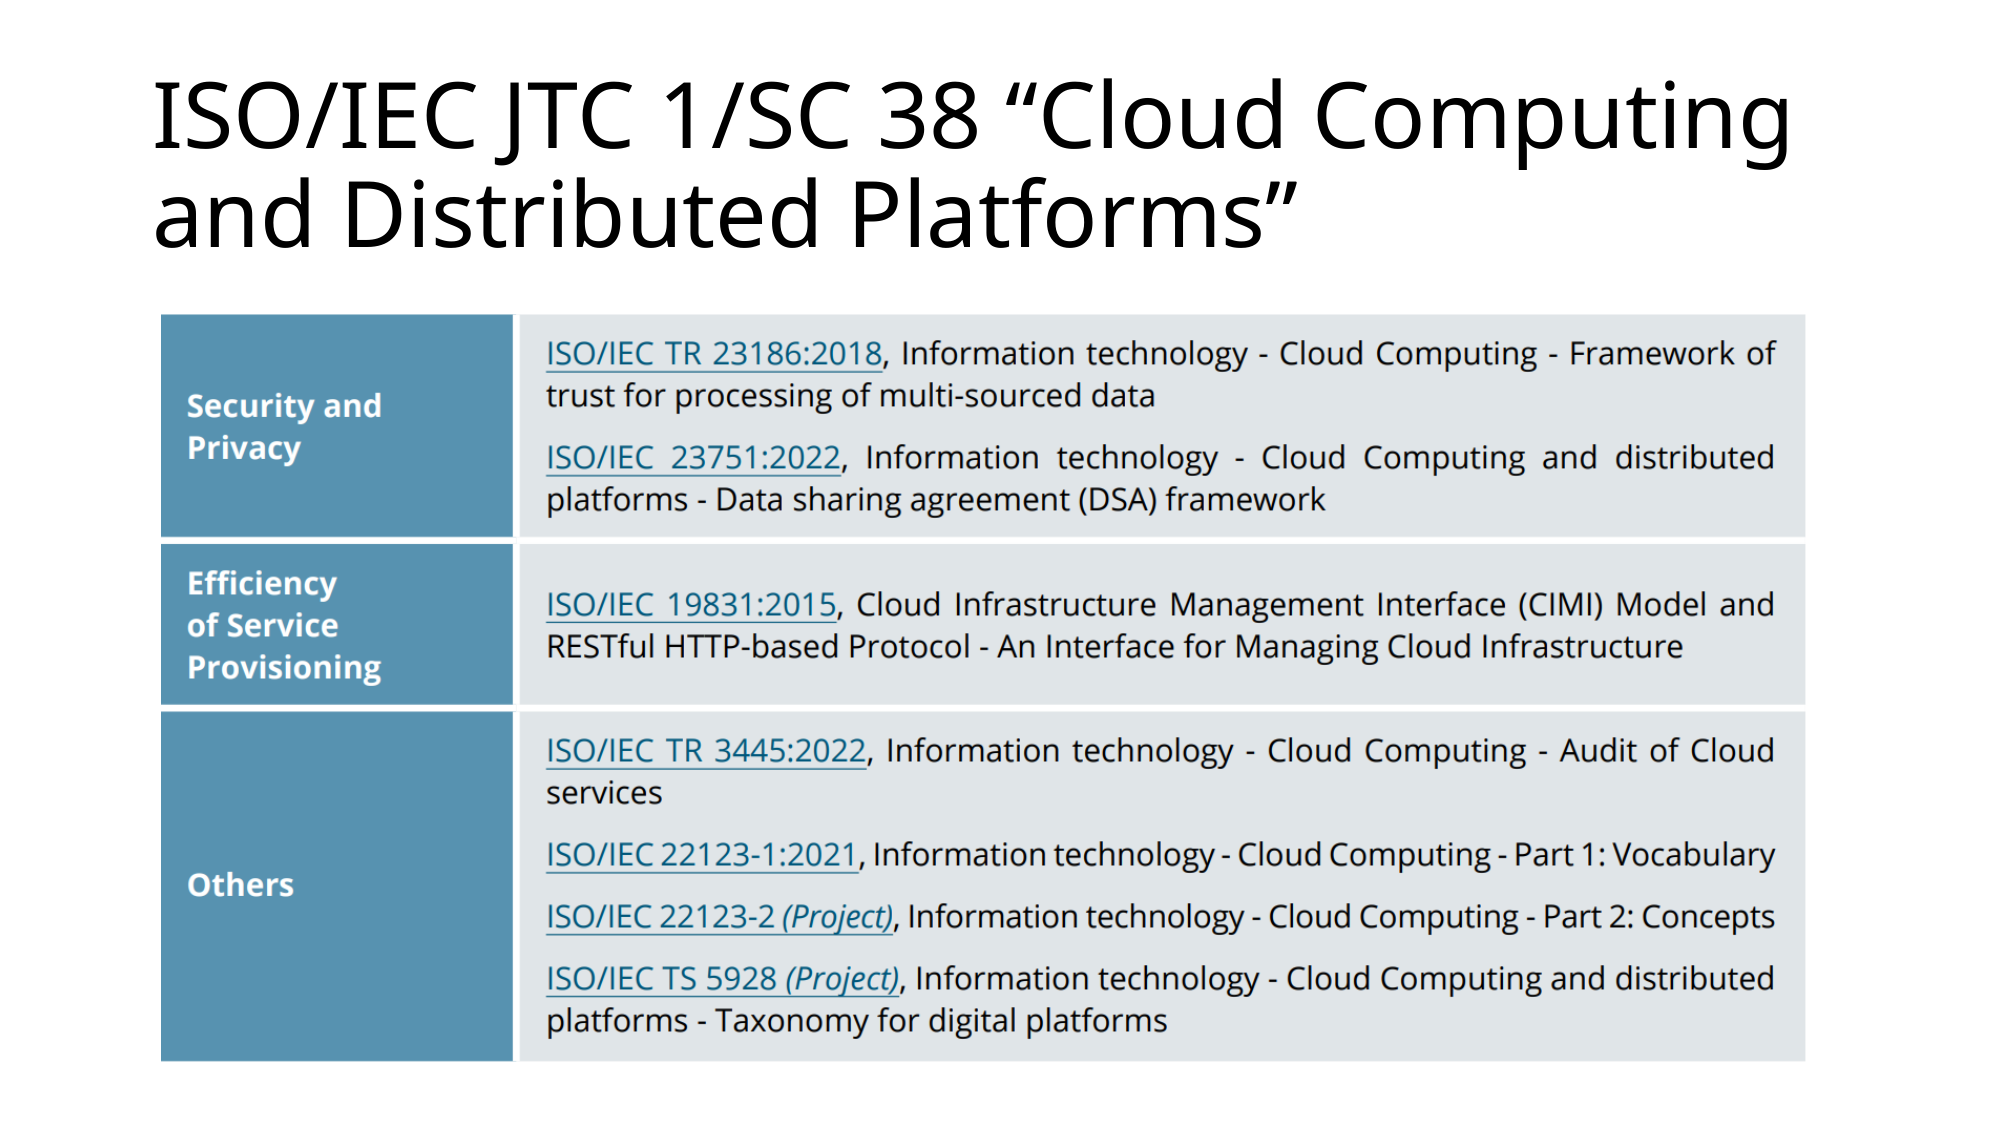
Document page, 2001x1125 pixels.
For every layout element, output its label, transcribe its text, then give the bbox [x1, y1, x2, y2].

picture [161, 314, 1817, 1063]
title ISO/IEC JTC 1/SC 38 “Cloud Computing and Distributed Platforms” [137, 59, 1863, 278]
